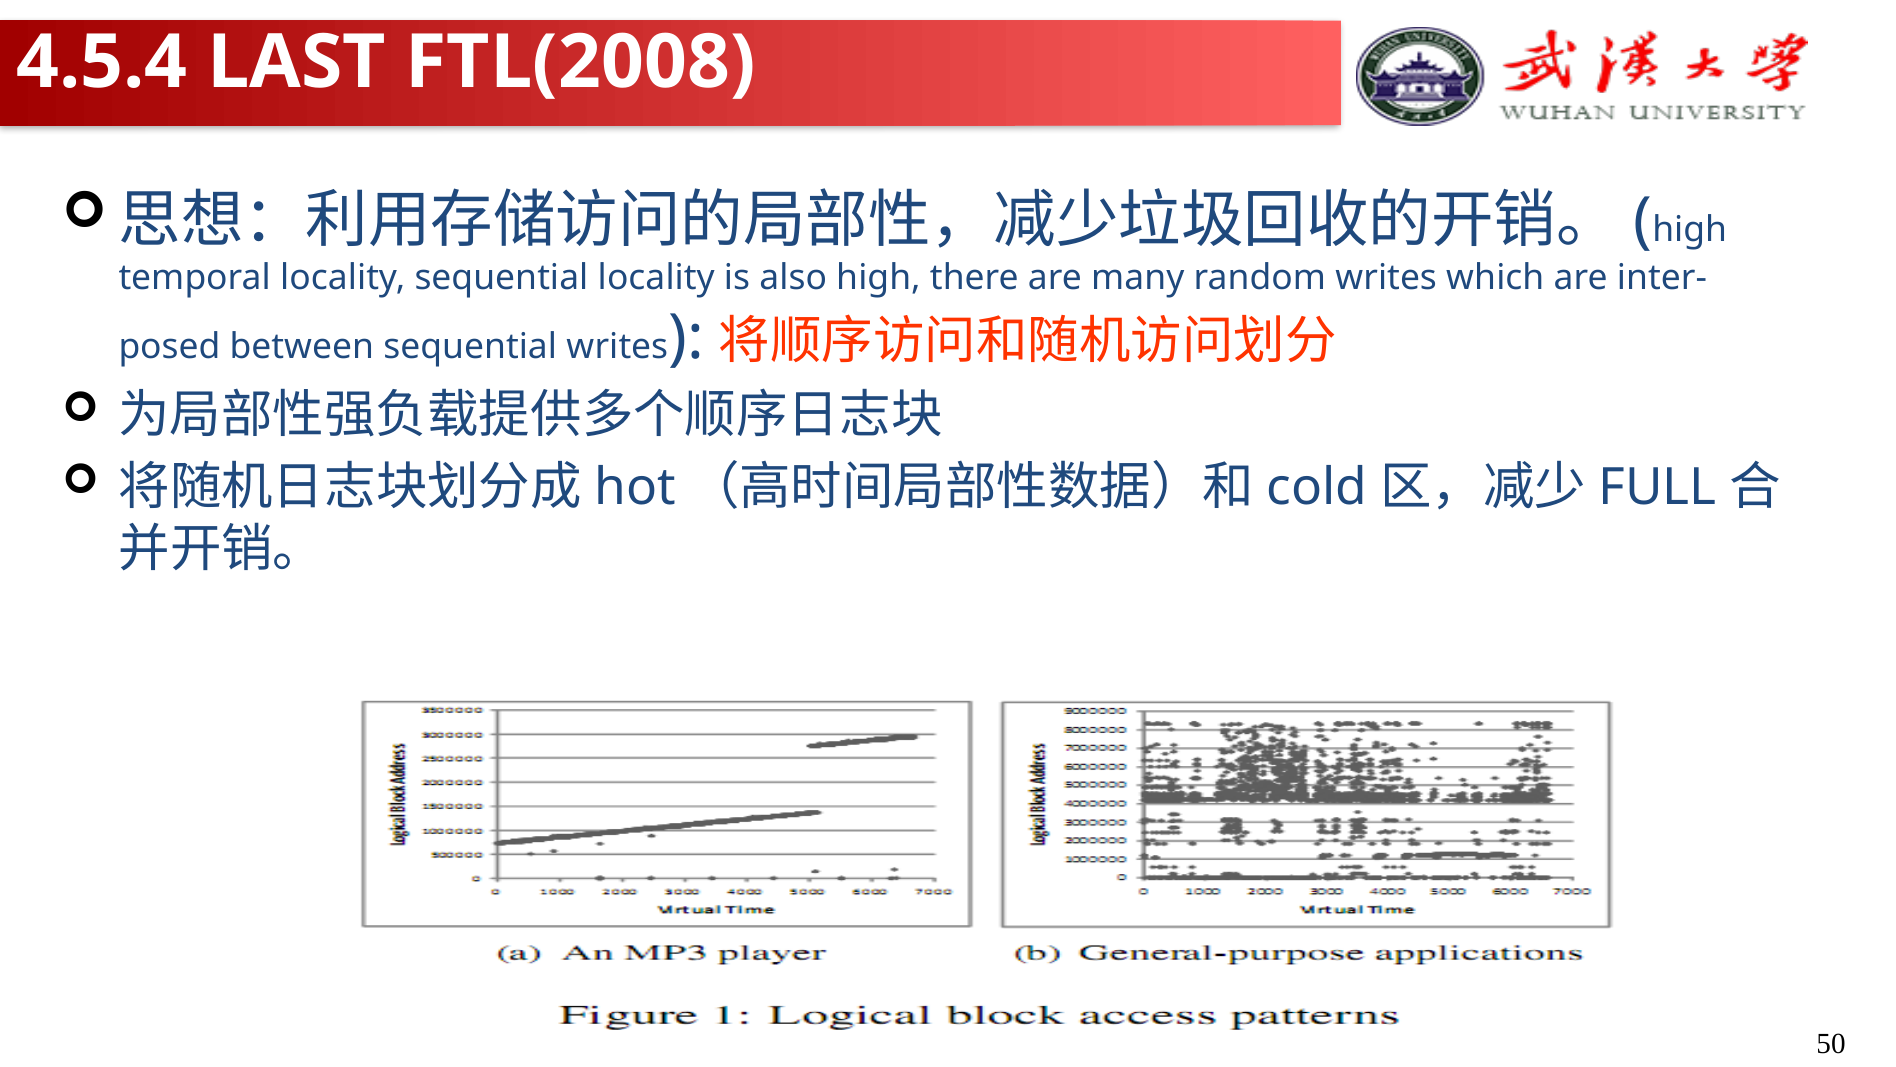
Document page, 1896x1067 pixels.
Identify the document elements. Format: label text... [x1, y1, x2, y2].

picture [355, 695, 1624, 1031]
list 思想：利用存储访问的局部性，减少垃圾回收的开销。(high temporal locality, sequential locality is also high, there are many random writes which are inter-posed between sequential writes):将顺序访问和随机访问划分 为局部性强负载提供多个顺序日志块 将随机日志块划分成hot（高时间局部性数据）和cold区，减少FULL合并开销。 [61, 178, 1808, 970]
title 4.5.4 LAST FTL(2008) [16, 12, 1880, 102]
picture [1356, 102, 1808, 126]
